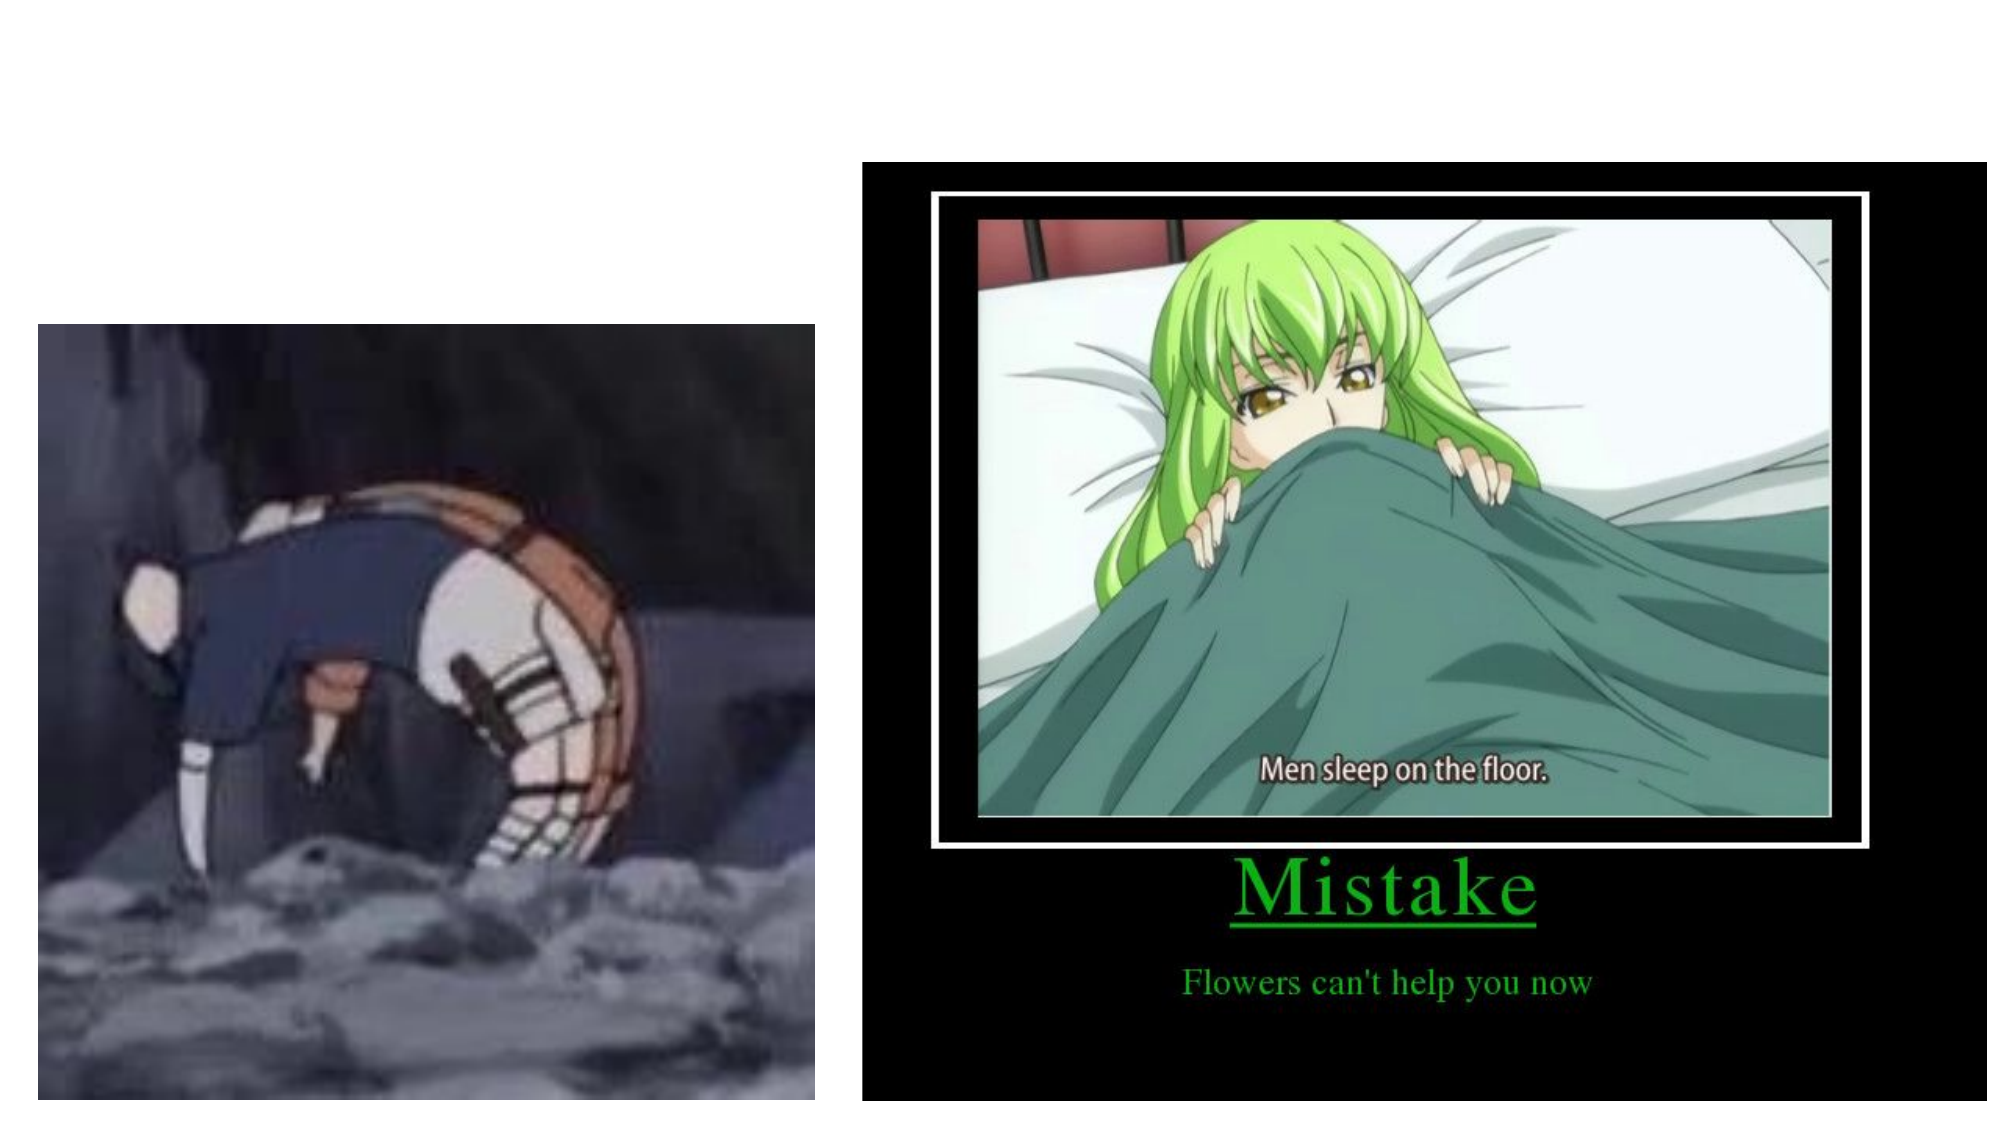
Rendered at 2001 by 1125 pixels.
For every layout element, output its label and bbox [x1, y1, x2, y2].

picture [38, 324, 815, 1100]
picture [861, 162, 1987, 1101]
